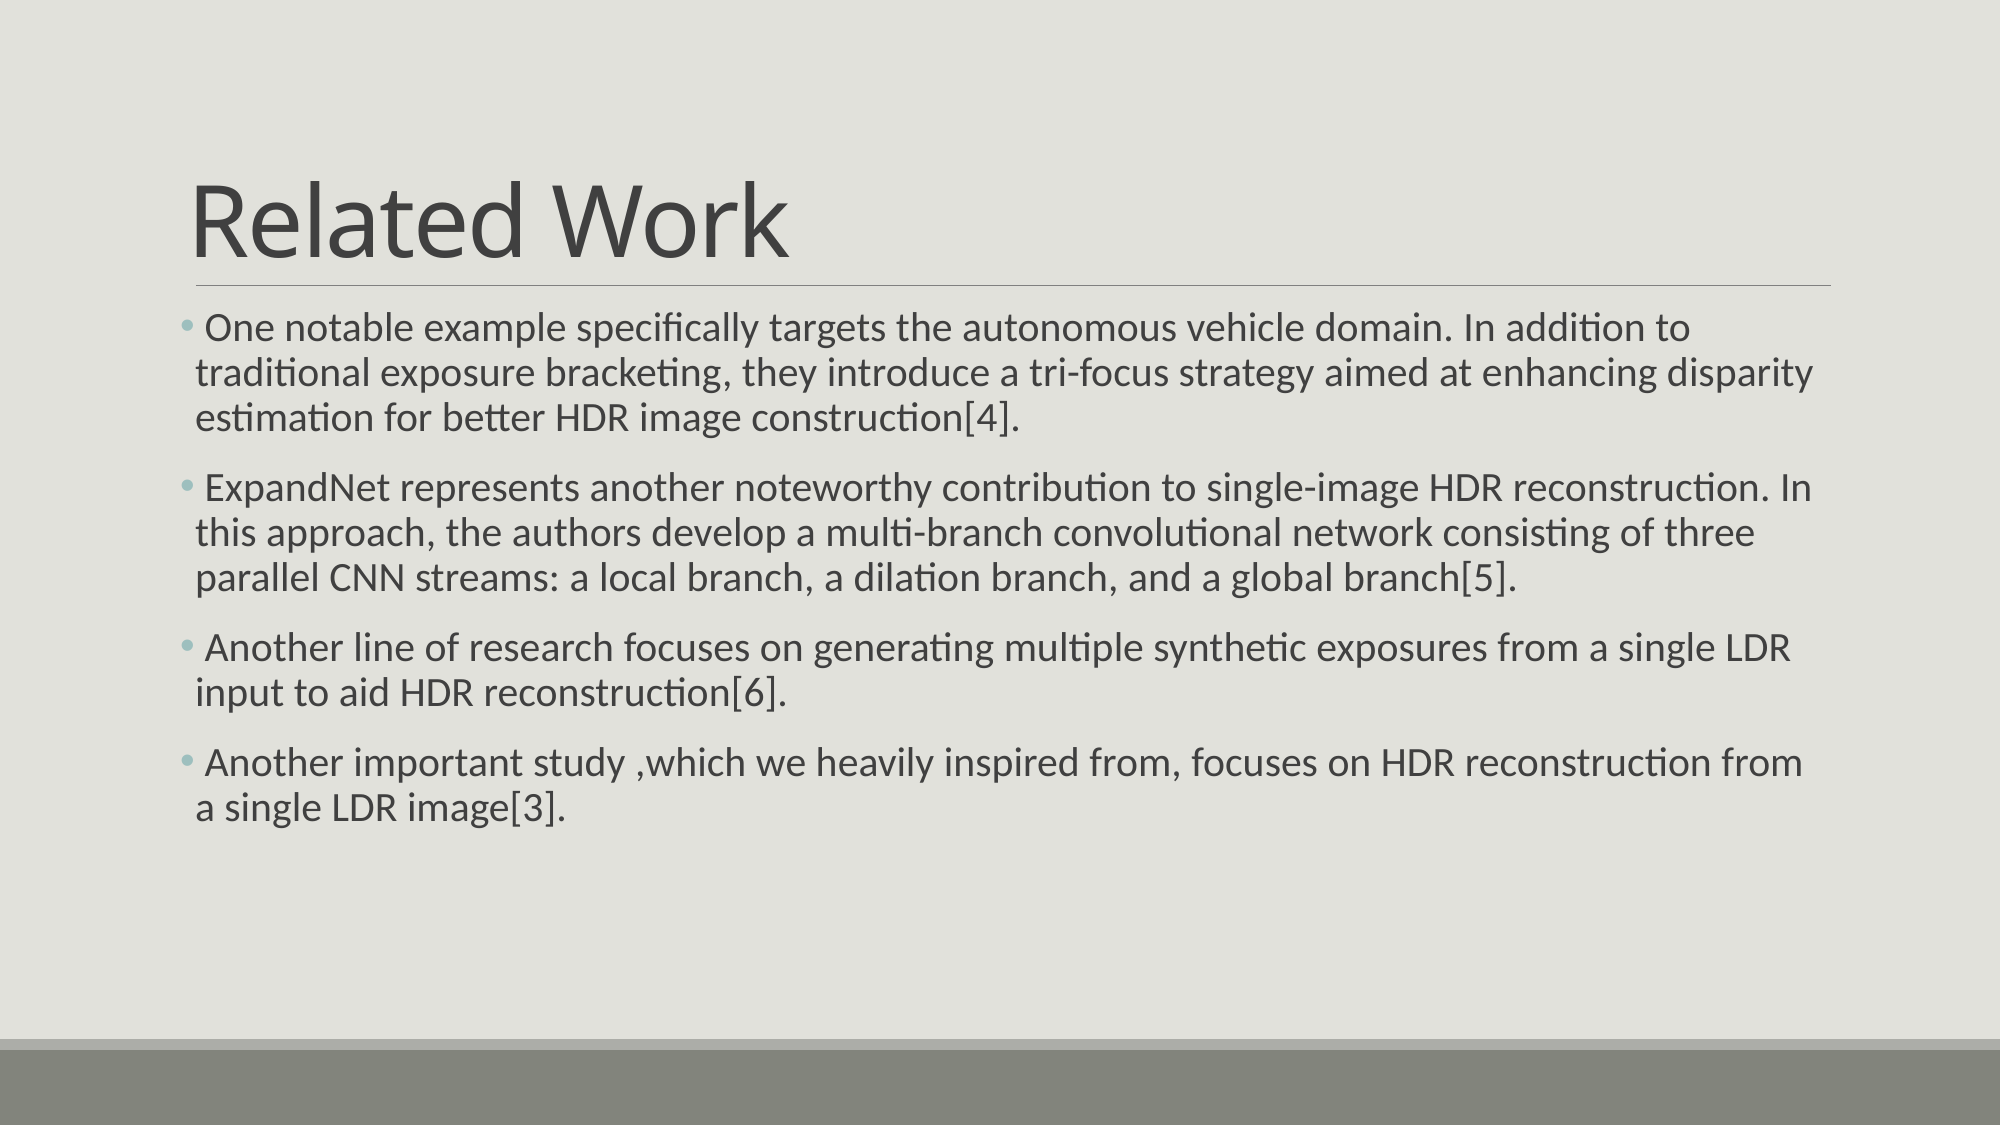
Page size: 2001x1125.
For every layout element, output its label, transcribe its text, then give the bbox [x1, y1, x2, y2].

list One notable example specifically targets the autonomous vehicle domain. In addition to traditional exposure bracketing, they introduce a tri-focus strategy aimed at enhancing disparity estimation for better HDR image construction[4]. ExpandNet represents another noteworthy contribution to single-image HDR reconstruction. In this approach, the authors develop a multi-branch convolutional network consisting of three parallel CNN streams: a local branch, a dilation branch, and a global branch[5]. Another line of research focuses on generating multiple synthetic exposures from a single LDR input to aid HDR reconstruction[6]. Another important study ,which we heavily inspired from, focuses on HDR reconstruction from a single LDR image[3]. [179, 305, 1831, 967]
title Related Work [179, 46, 1831, 286]
